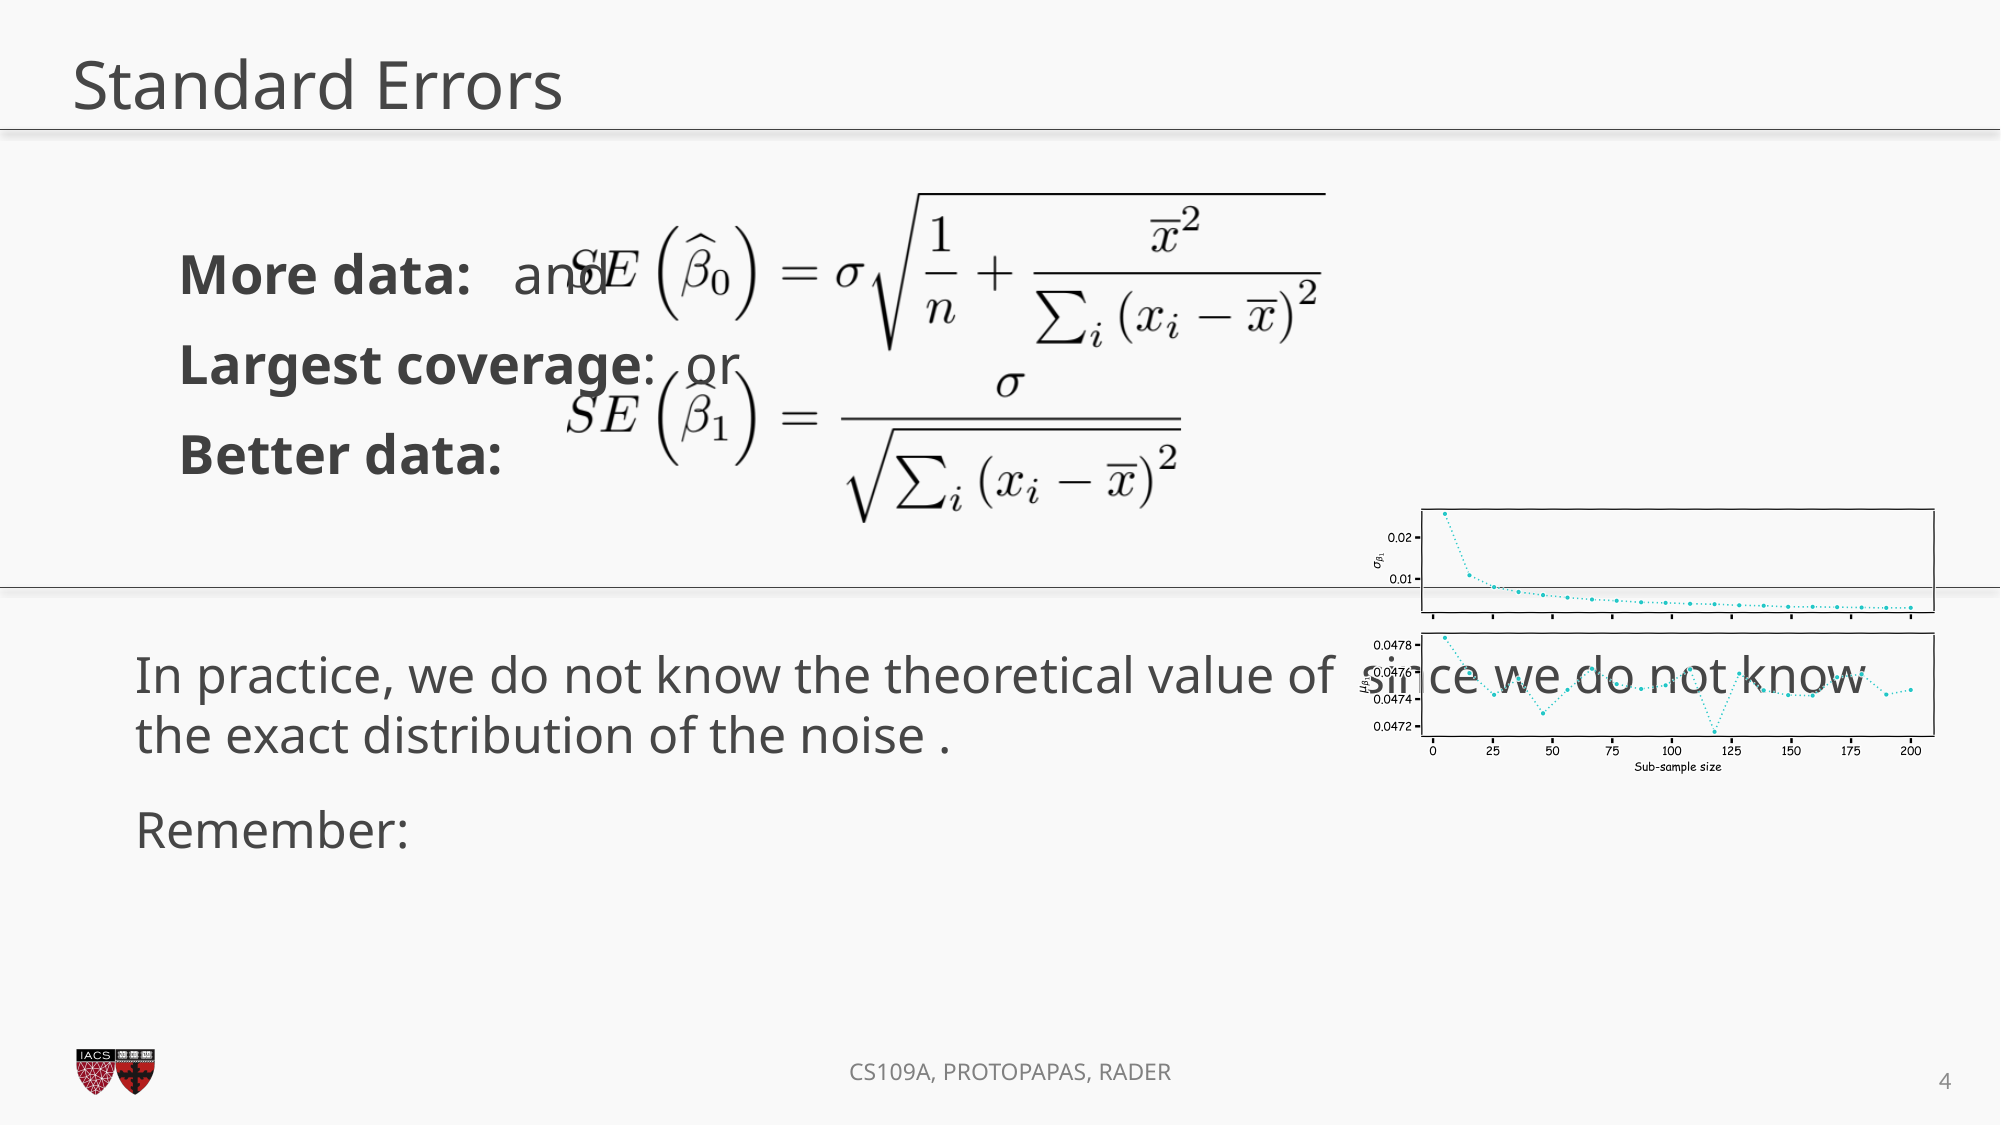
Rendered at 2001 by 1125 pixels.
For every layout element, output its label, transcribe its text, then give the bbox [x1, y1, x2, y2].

picture [75, 1049, 155, 1095]
picture [566, 192, 1326, 523]
picture [1338, 473, 2000, 775]
slide_number 3 [1500, 1050, 1967, 1110]
title Standard Errors [57, 35, 1943, 162]
